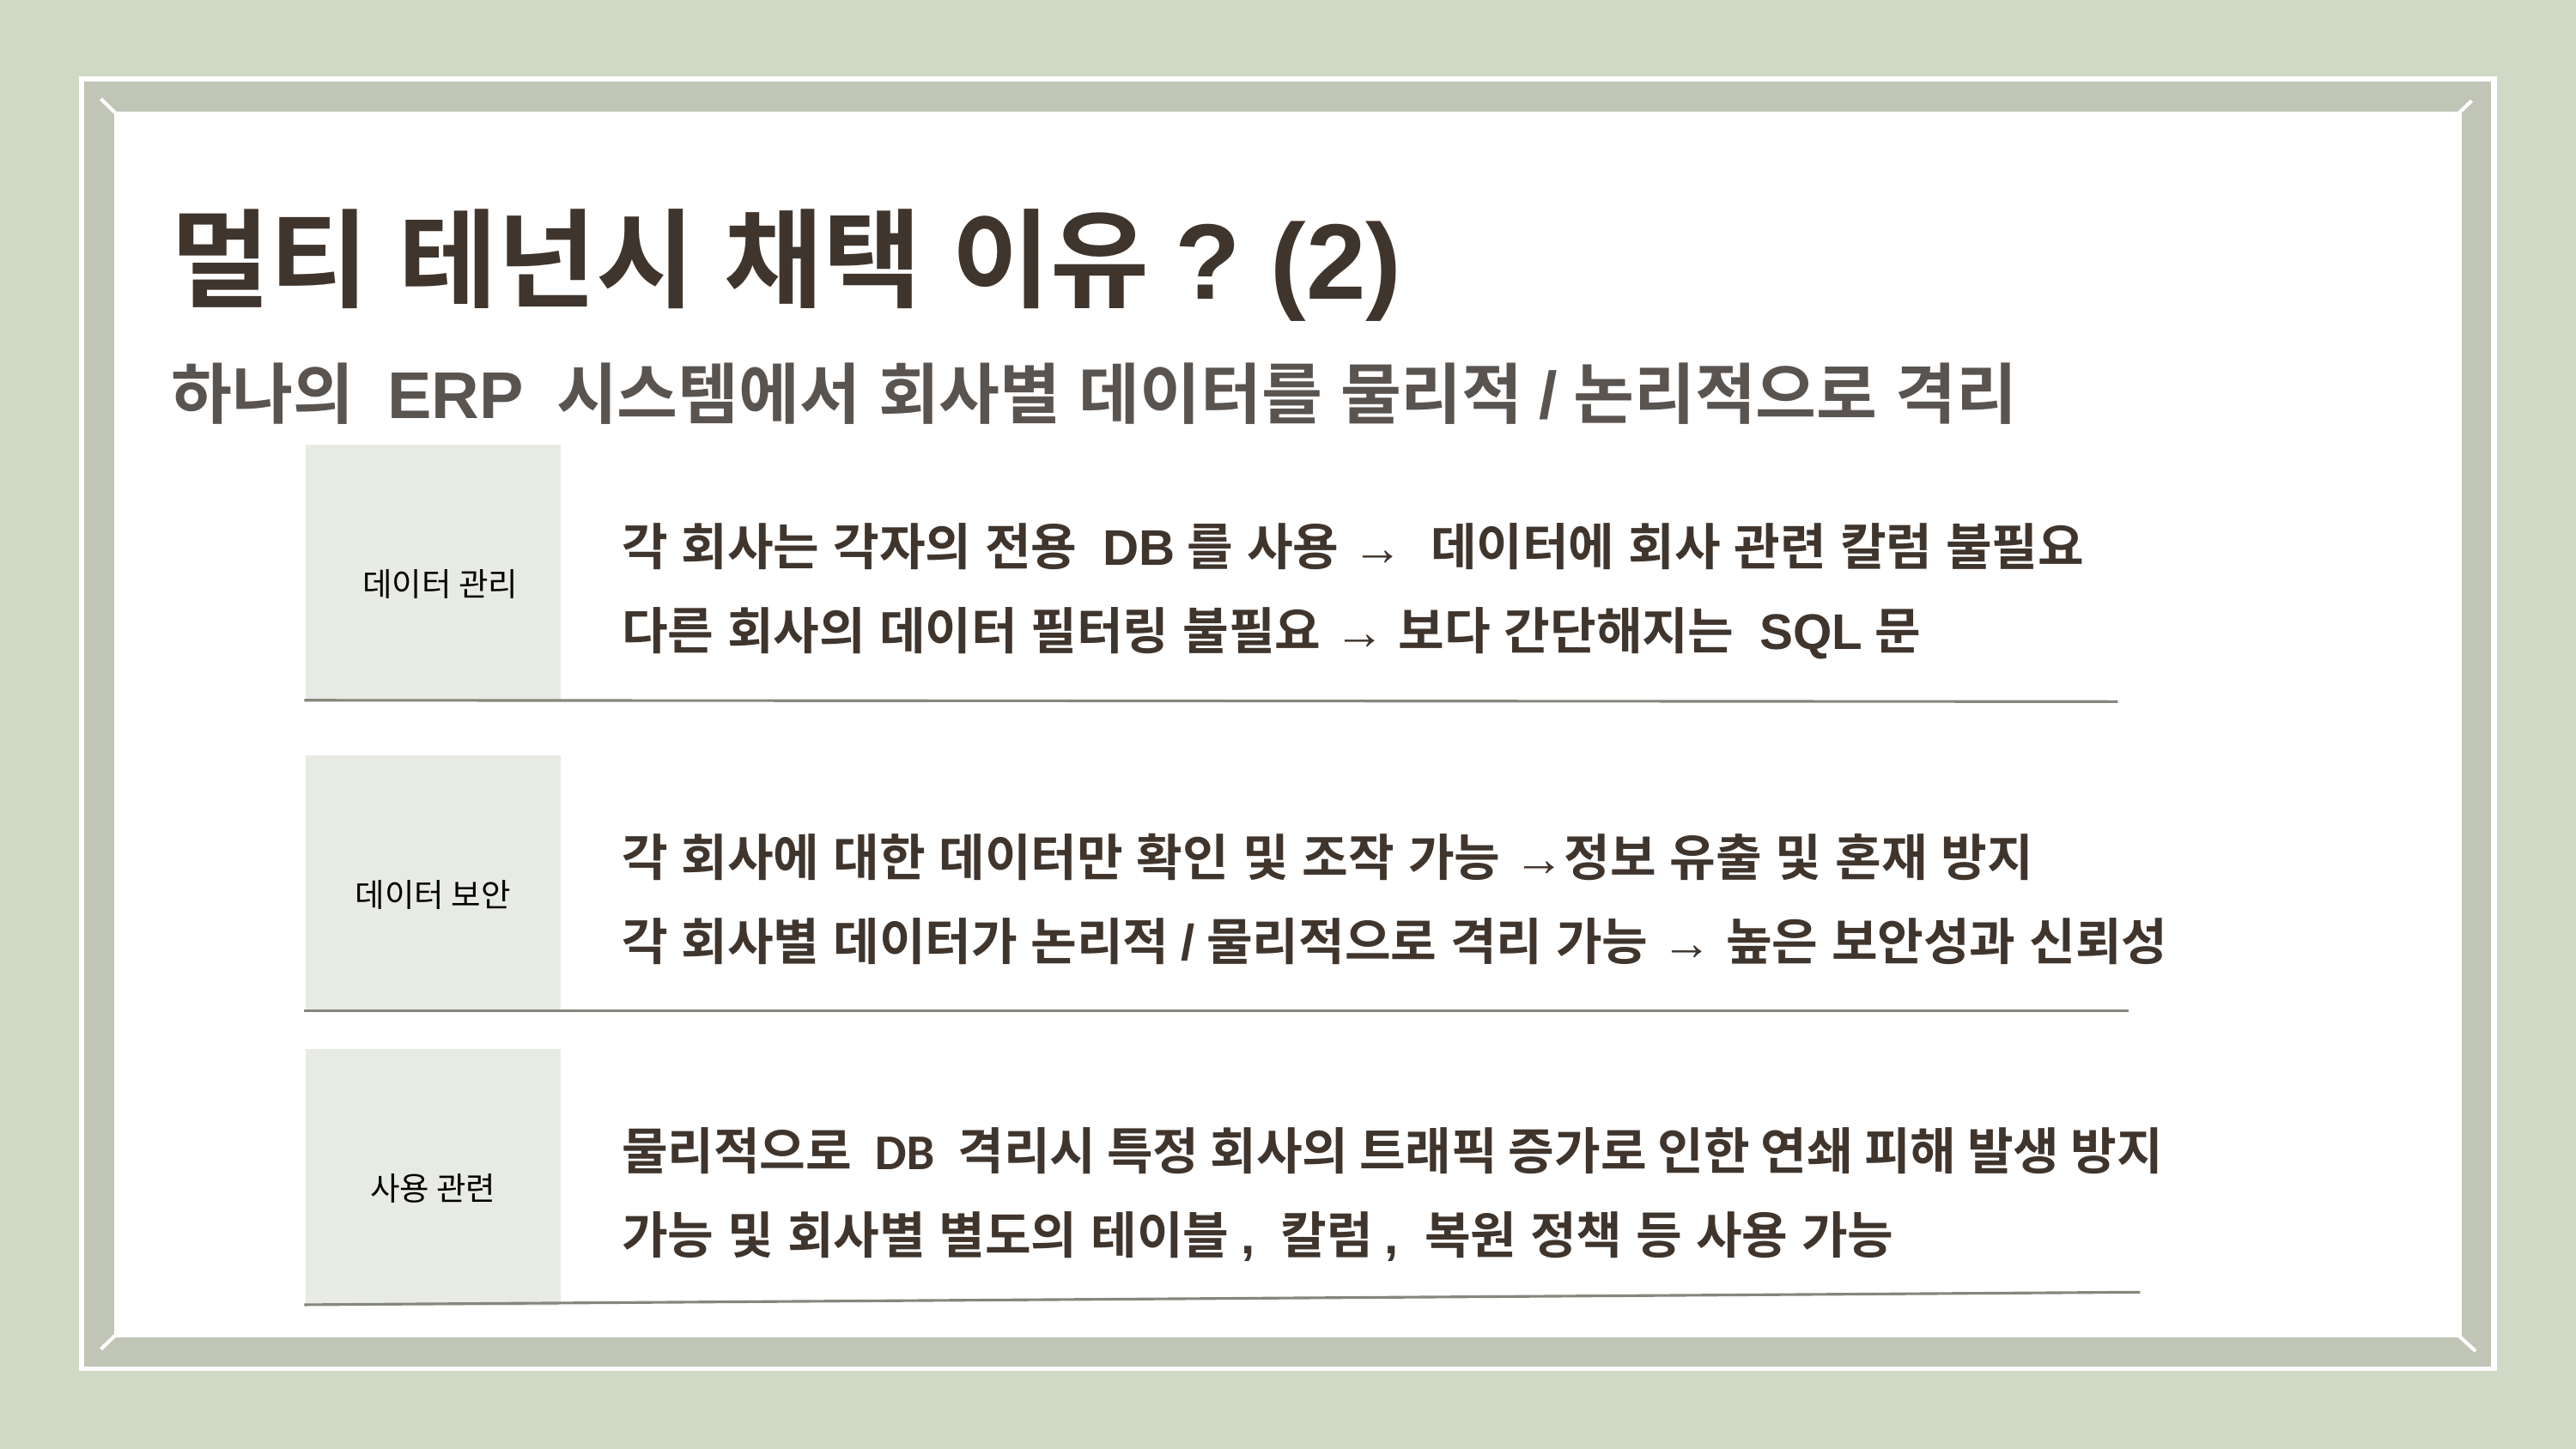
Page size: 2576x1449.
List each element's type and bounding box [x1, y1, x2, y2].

text_box [304, 1292, 2141, 1306]
text_box [78, 51, 2497, 1372]
text_box [305, 738, 562, 1010]
text_box [305, 427, 562, 700]
text_box [305, 1032, 562, 1290]
